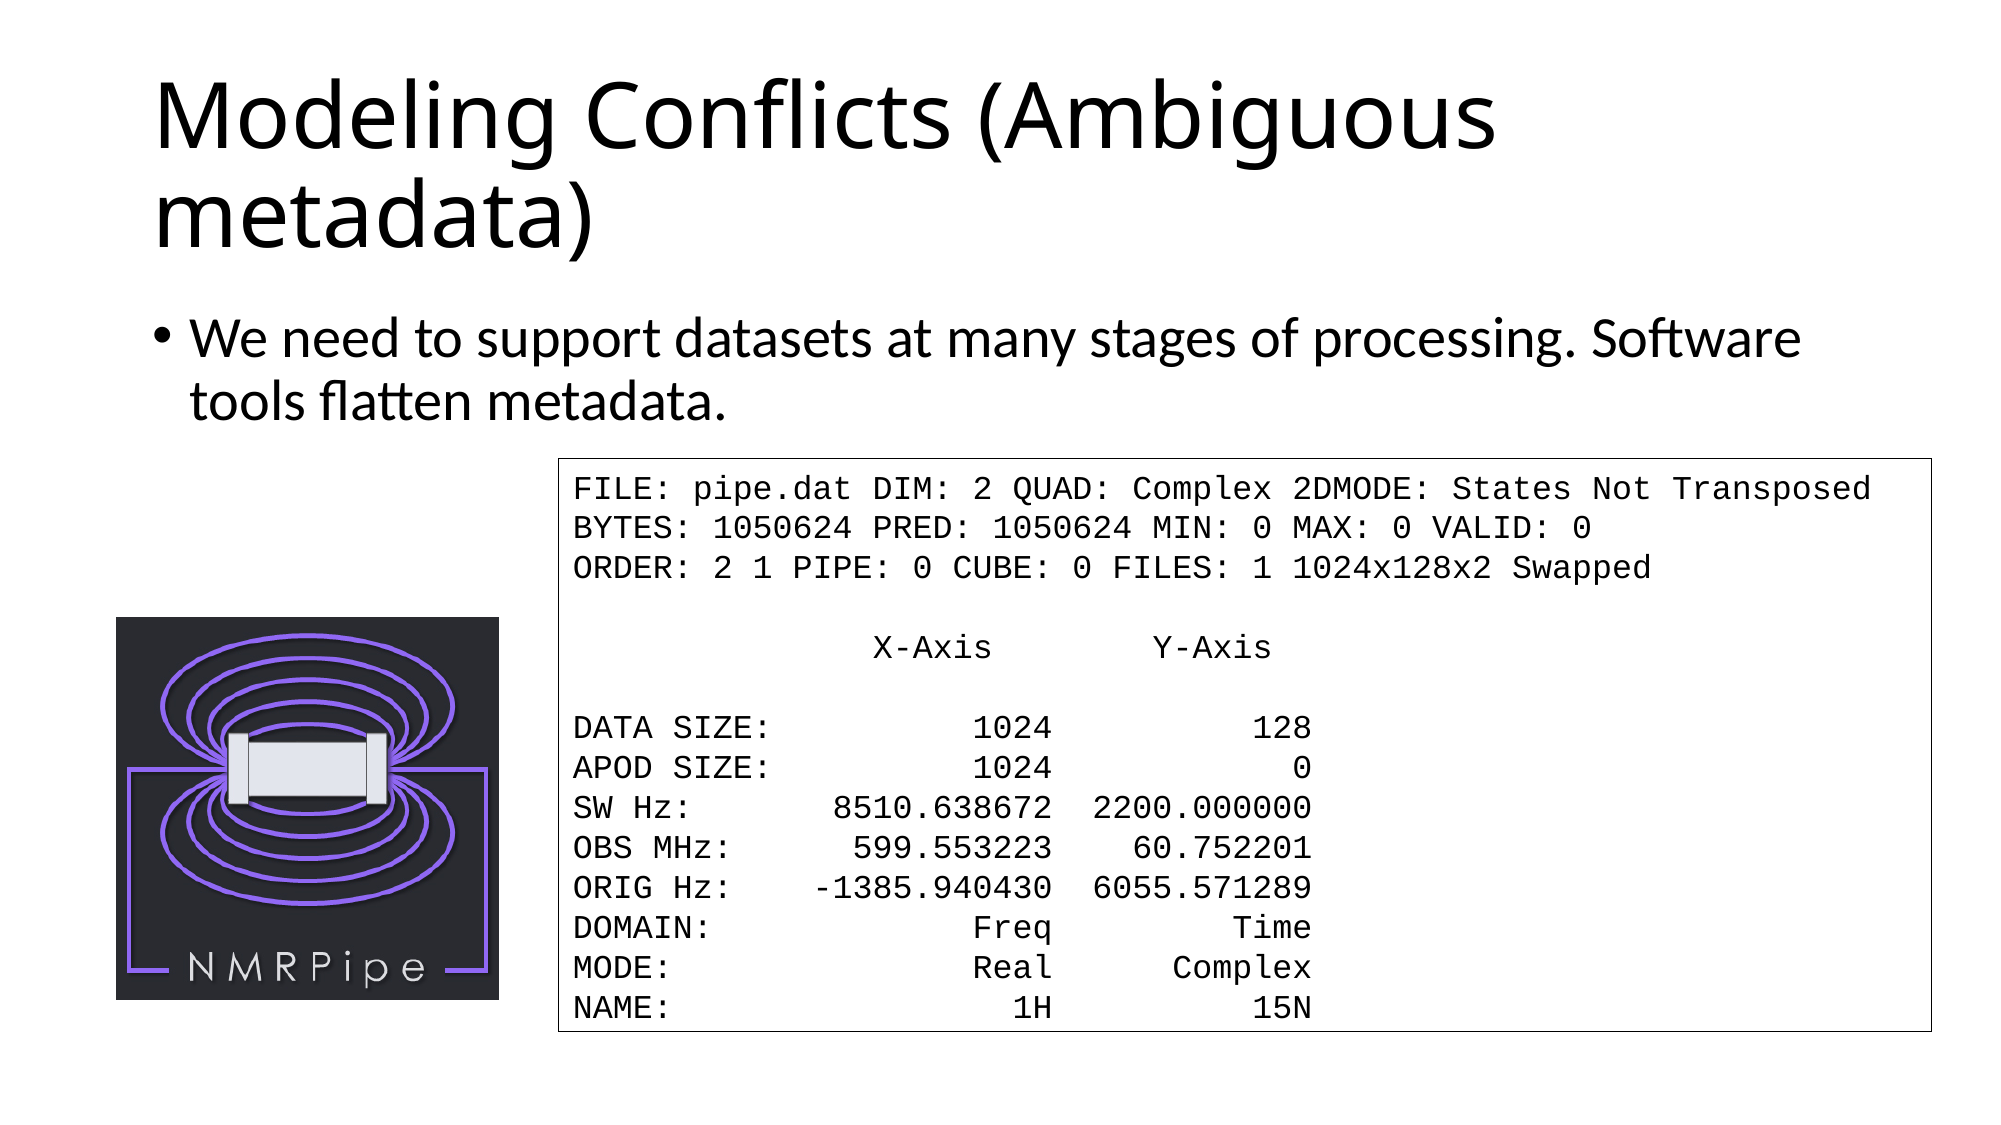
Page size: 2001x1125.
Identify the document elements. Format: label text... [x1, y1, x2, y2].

title Modeling Conflicts (Ambiguous metadata) [137, 59, 1863, 278]
picture [116, 617, 499, 1000]
list We need to support datasets at many stages of processing. Software tools flatten metadata. [137, 299, 1863, 618]
text_box FILE: pipe.dat DIM: 2 QUAD: Complex 2DMODE: States Not Transposed BYTES: 1050624 PRED: 1050624 MIN: 0 MAX: 0 VALID: 0 ORDER: 2 1 PIPE: 0 CUBE: 0 FILES: 1 1024x128x2 Swapped X-Axis Y-Axis DATA SIZE: 1024 128 APOD SIZE: 1024 0 SW Hz: 8510.638672 2200.000000 OBS MHz: 599.553223 60.752201 ORIG Hz: -1385.940430 6055.571289 DOMAIN: Freq Time MODE: Real Complex NAME: 1H 15N [558, 458, 1932, 1032]
